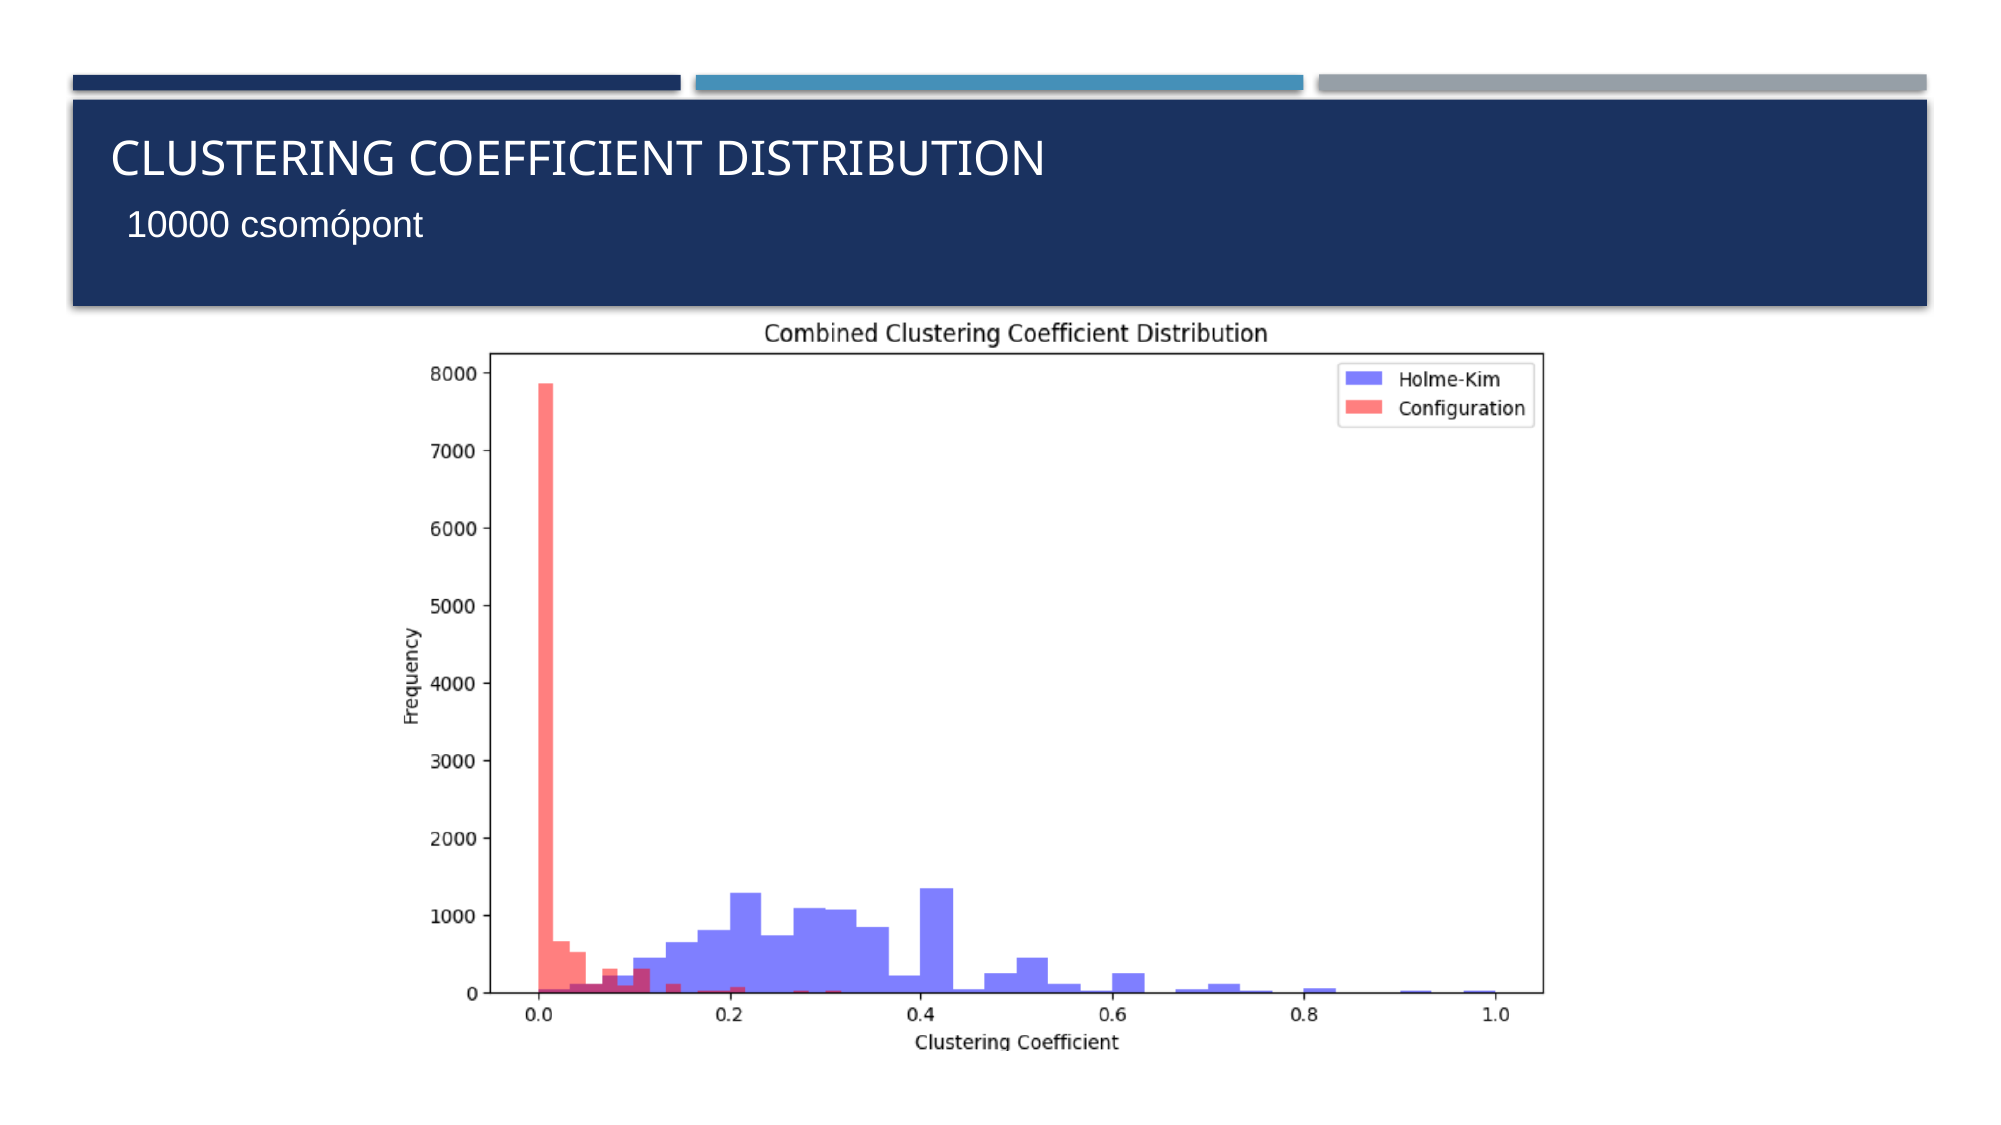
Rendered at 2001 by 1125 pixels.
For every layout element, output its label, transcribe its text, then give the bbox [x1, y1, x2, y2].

title Clustering Coefficient Distribution [95, 119, 1905, 193]
text_box 10000 csomópont [111, 192, 1887, 252]
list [397, 317, 1549, 1052]
